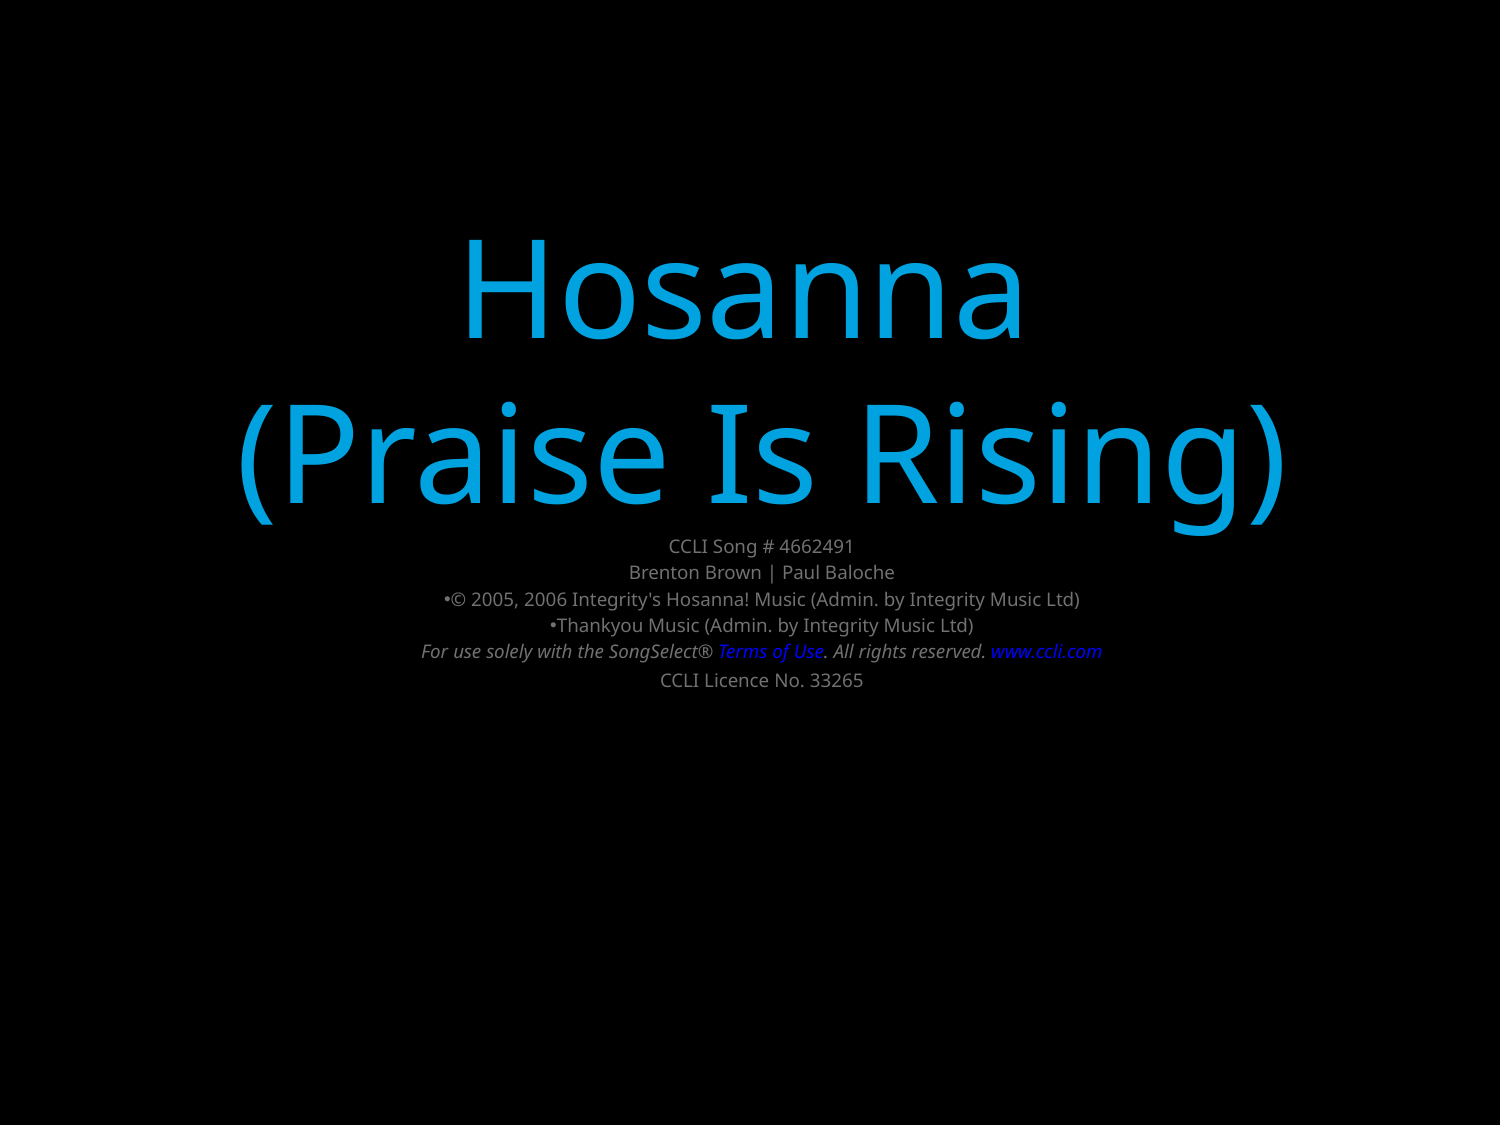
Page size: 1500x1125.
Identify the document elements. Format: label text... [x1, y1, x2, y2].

subtitle Hosanna (Praise Is Rising) CCLI Song # 4662491 Brenton Brown | Paul Baloche © 2005, 2006 Integrity's Hosanna! Music (Admin. by Integrity Music Ltd) Thankyou Music (Admin. by Integrity Music Ltd) For use solely with the SongSelect® Terms of Use. All rights reserved. www.ccli.com CCLI Licence No. 33265 [53, 30, 1471, 1094]
